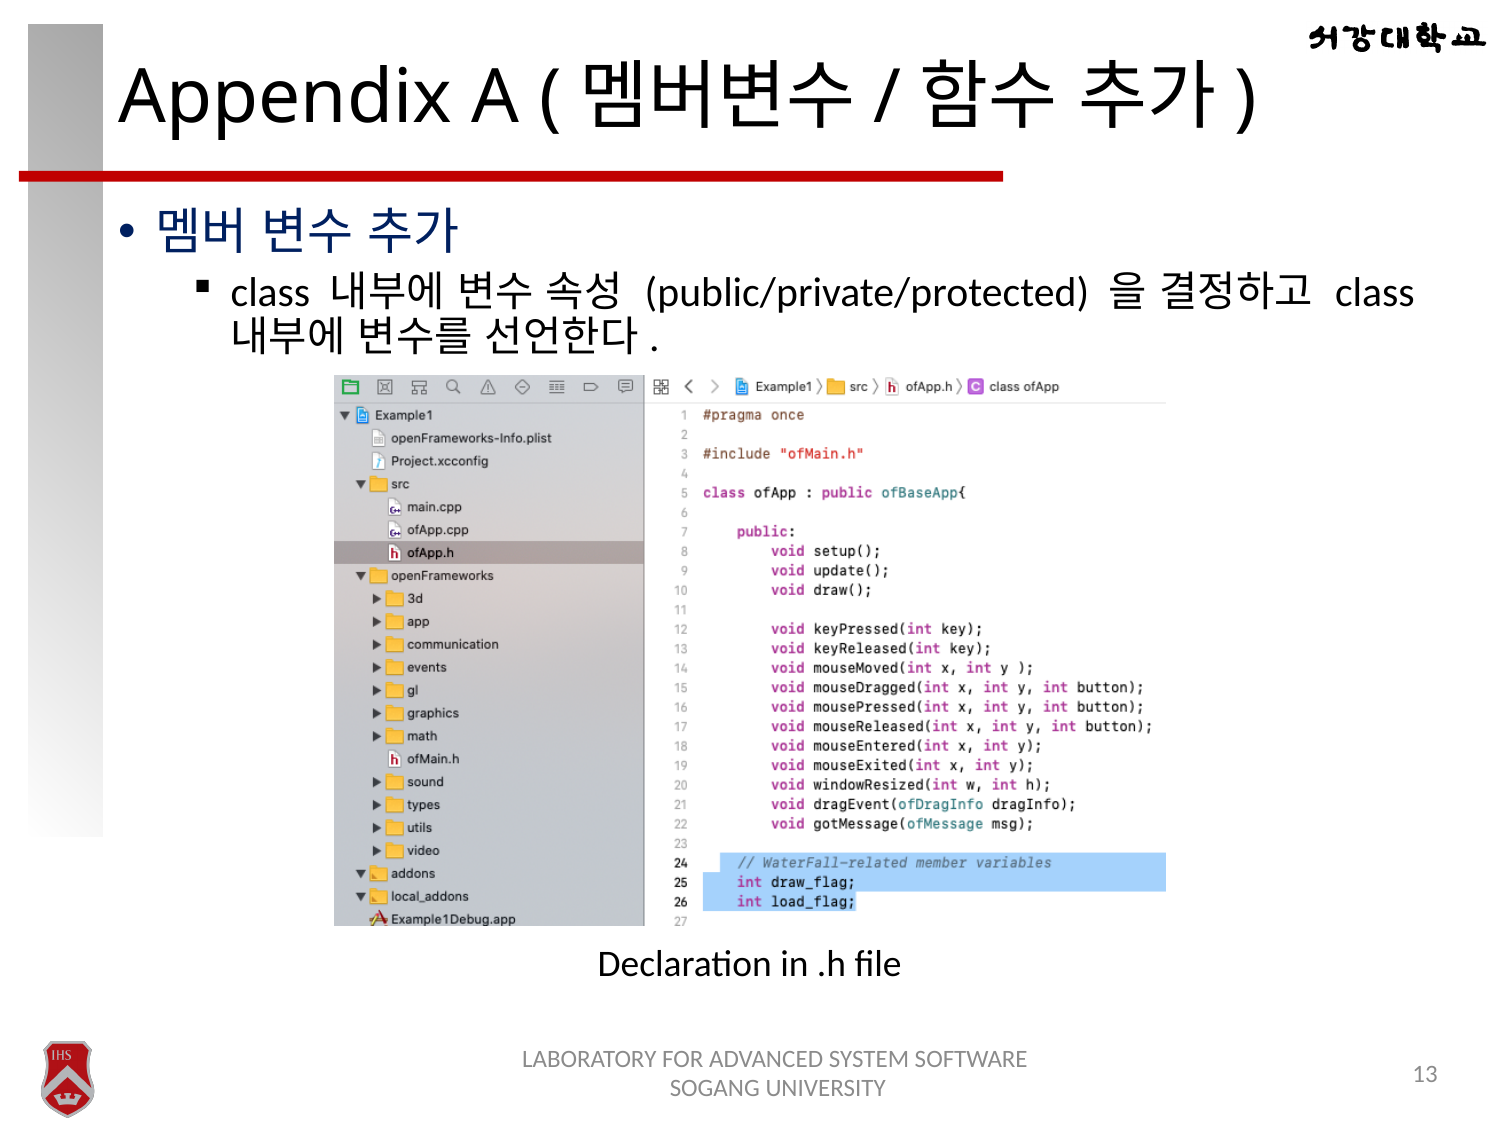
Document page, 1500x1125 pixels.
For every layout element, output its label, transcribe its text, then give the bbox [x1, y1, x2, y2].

picture [1306, 21, 1488, 54]
text_box Declaration in .h file [582, 931, 917, 992]
title Appendix A (멤버변수/함수 추가) [103, 35, 1458, 162]
list 멤버 변수 추가 class 내부에 변수 속성 (public/private/protected) 을 결정하고 class 내부에 변수를 선언한다. [103, 199, 1458, 1036]
slide_number 13 [1115, 1042, 1454, 1103]
footer LABORATORY FOR ADVANCED SYSTEM SOFTWARE SOGANG UNIVERSITY [440, 1041, 1116, 1103]
picture [333, 375, 1166, 926]
picture [29, 1041, 106, 1118]
